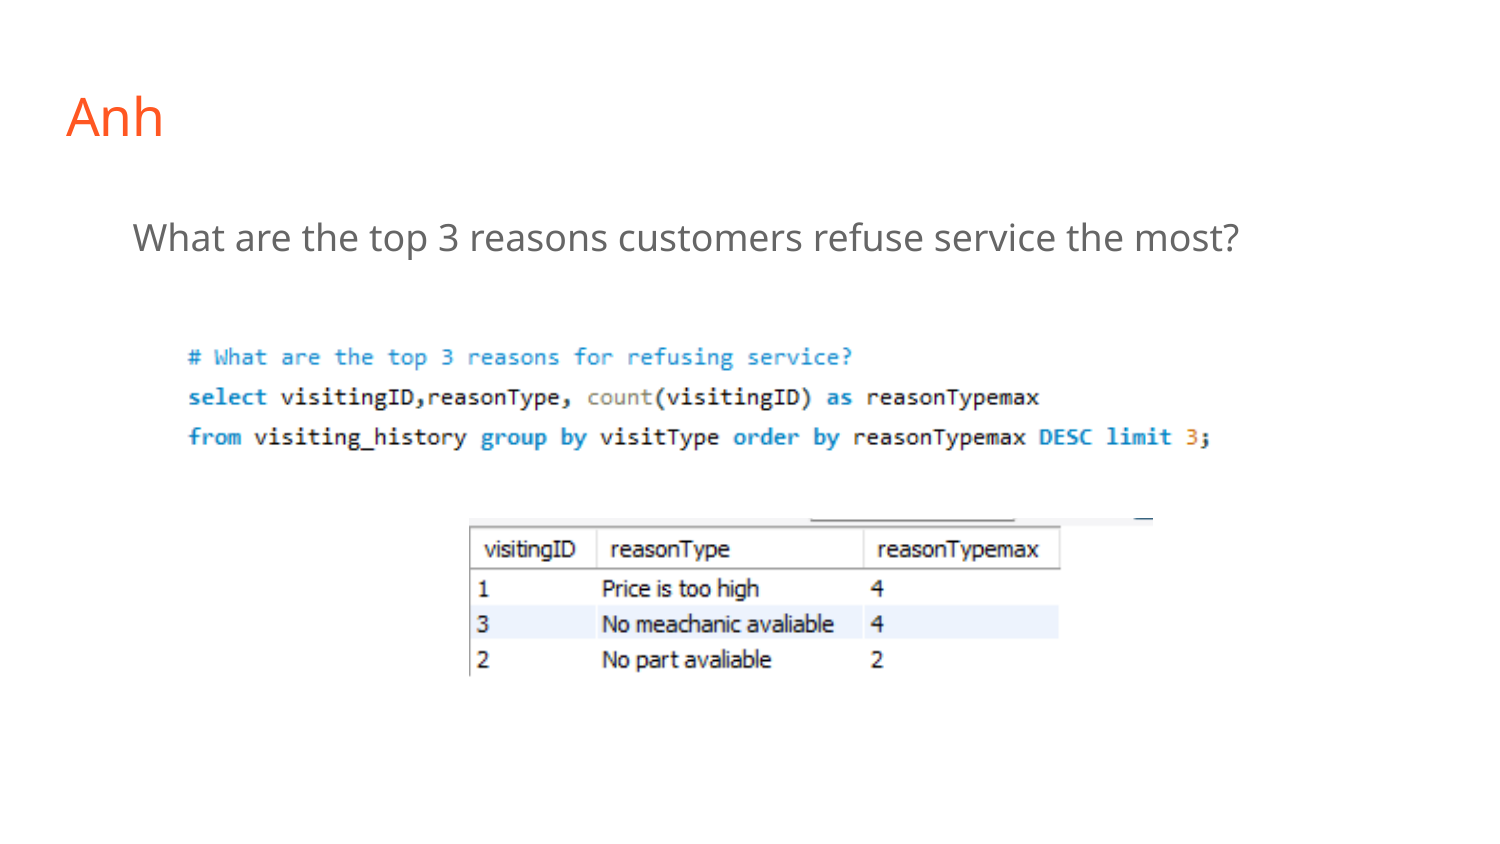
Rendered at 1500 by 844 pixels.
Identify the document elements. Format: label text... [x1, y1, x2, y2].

picture [152, 307, 1413, 732]
list What are the top 3 reasons customers refuse service the most? [42, 192, 1441, 753]
title Anh [51, 68, 1449, 163]
